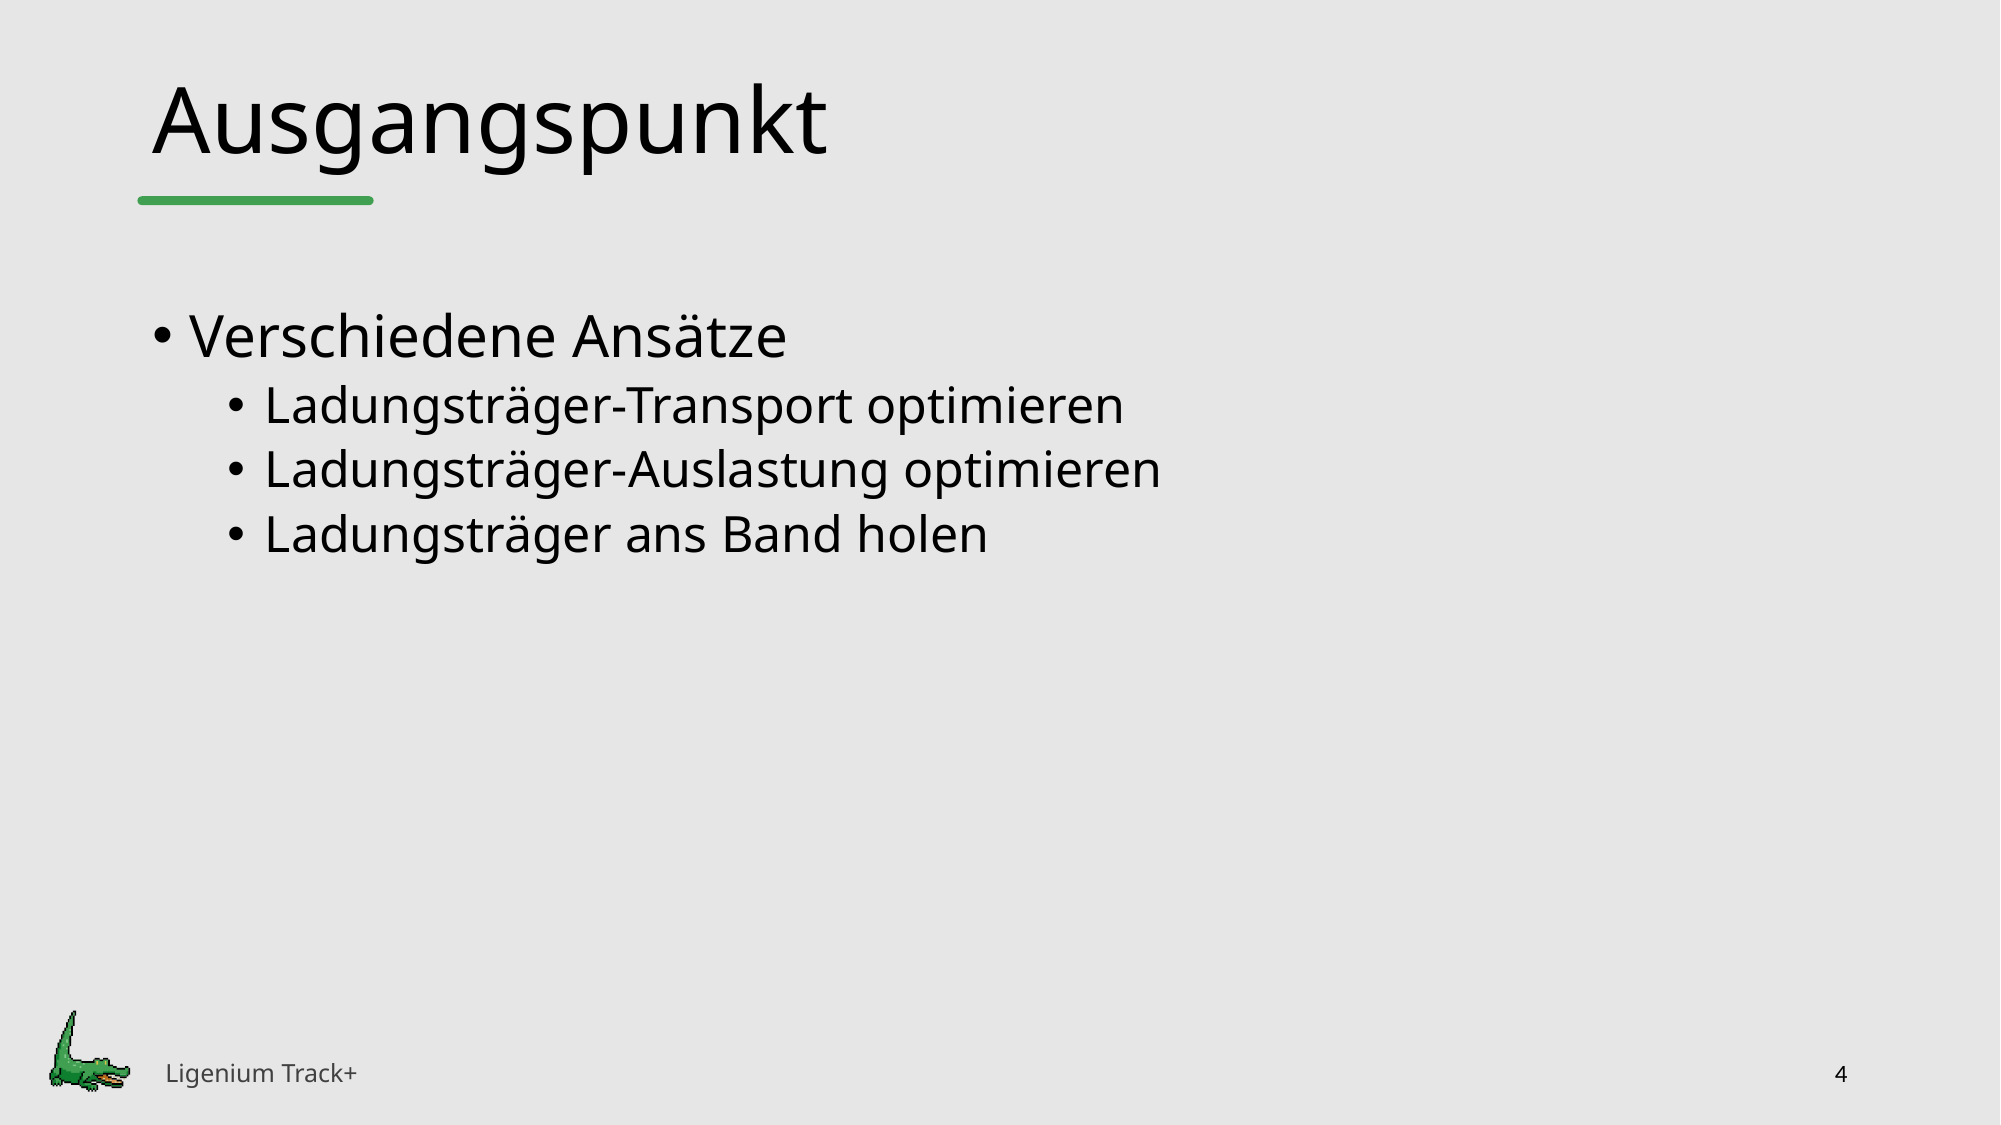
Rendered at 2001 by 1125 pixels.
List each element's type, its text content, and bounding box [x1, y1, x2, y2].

list Verschiedene Ansätze Ladungsträger-Transport optimieren Ladungsträger-Auslastung optimieren Ladungsträger ans Band holen [137, 299, 1863, 1014]
slide_number 4 [1792, 1042, 1863, 1103]
title Ausgangspunkt [137, 59, 1863, 188]
